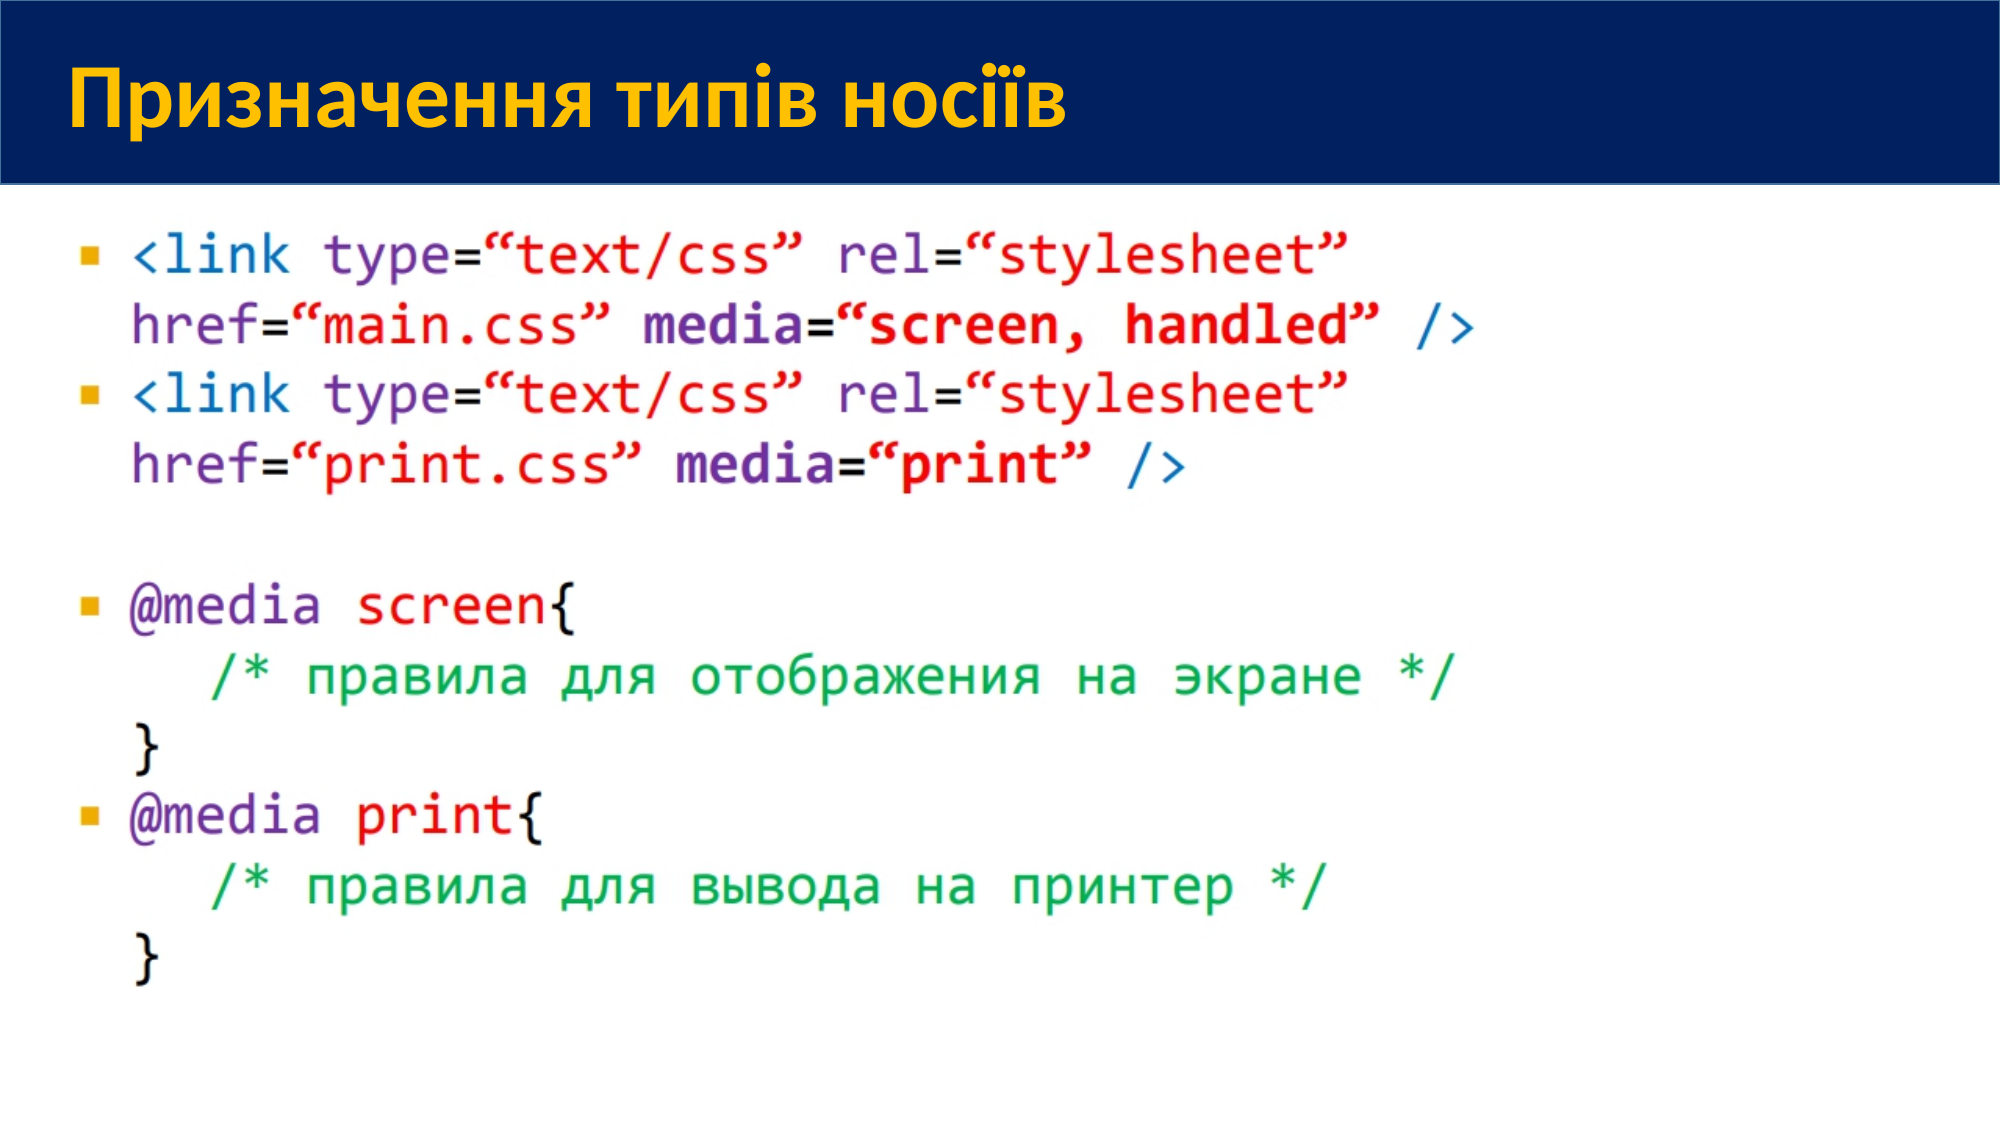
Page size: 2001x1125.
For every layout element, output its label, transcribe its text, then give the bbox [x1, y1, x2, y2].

text_box [0, 0, 2000, 185]
text_box Призначення типів носіїв [52, 28, 1972, 154]
picture [52, 212, 1486, 1007]
